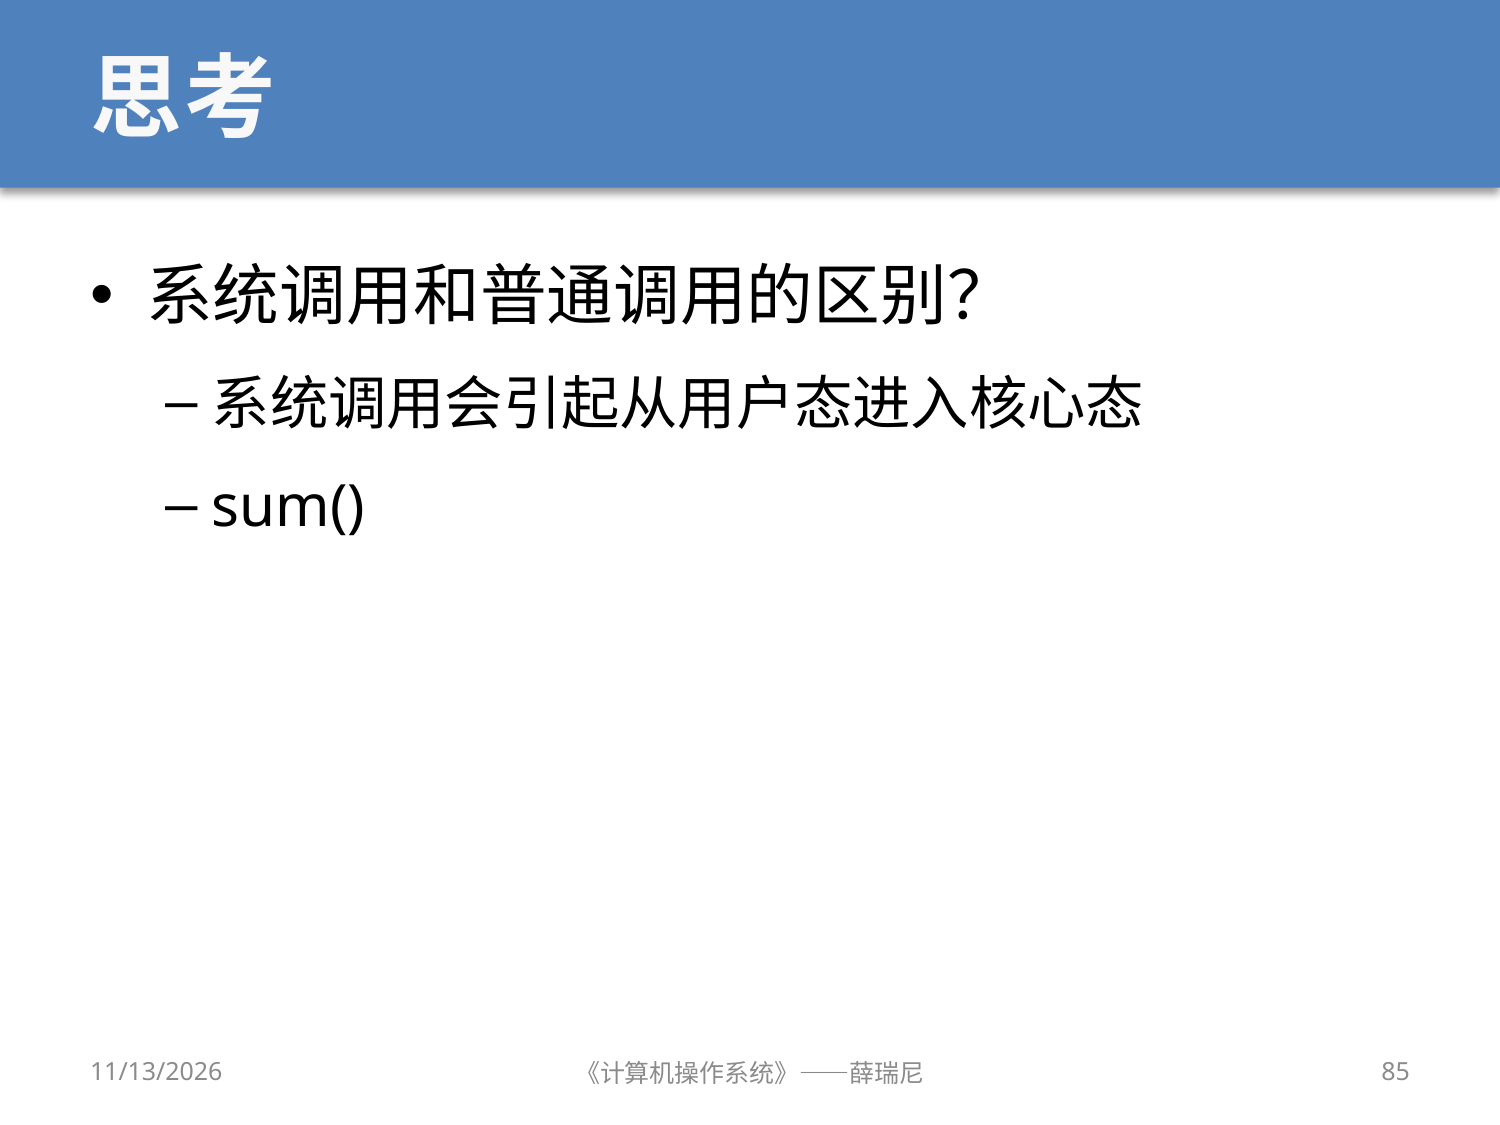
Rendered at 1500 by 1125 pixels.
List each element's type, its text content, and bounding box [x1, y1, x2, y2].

title 思考 [75, 0, 1425, 188]
list 系统调用和普通调用的区别？ 系统调用会引起从用户态进入核心态 sum() [75, 221, 1425, 1021]
slide_number 85 [1074, 1042, 1425, 1103]
footer 《计算机操作系统》——薛瑞尼 [512, 1042, 988, 1103]
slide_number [75, 1042, 425, 1103]
